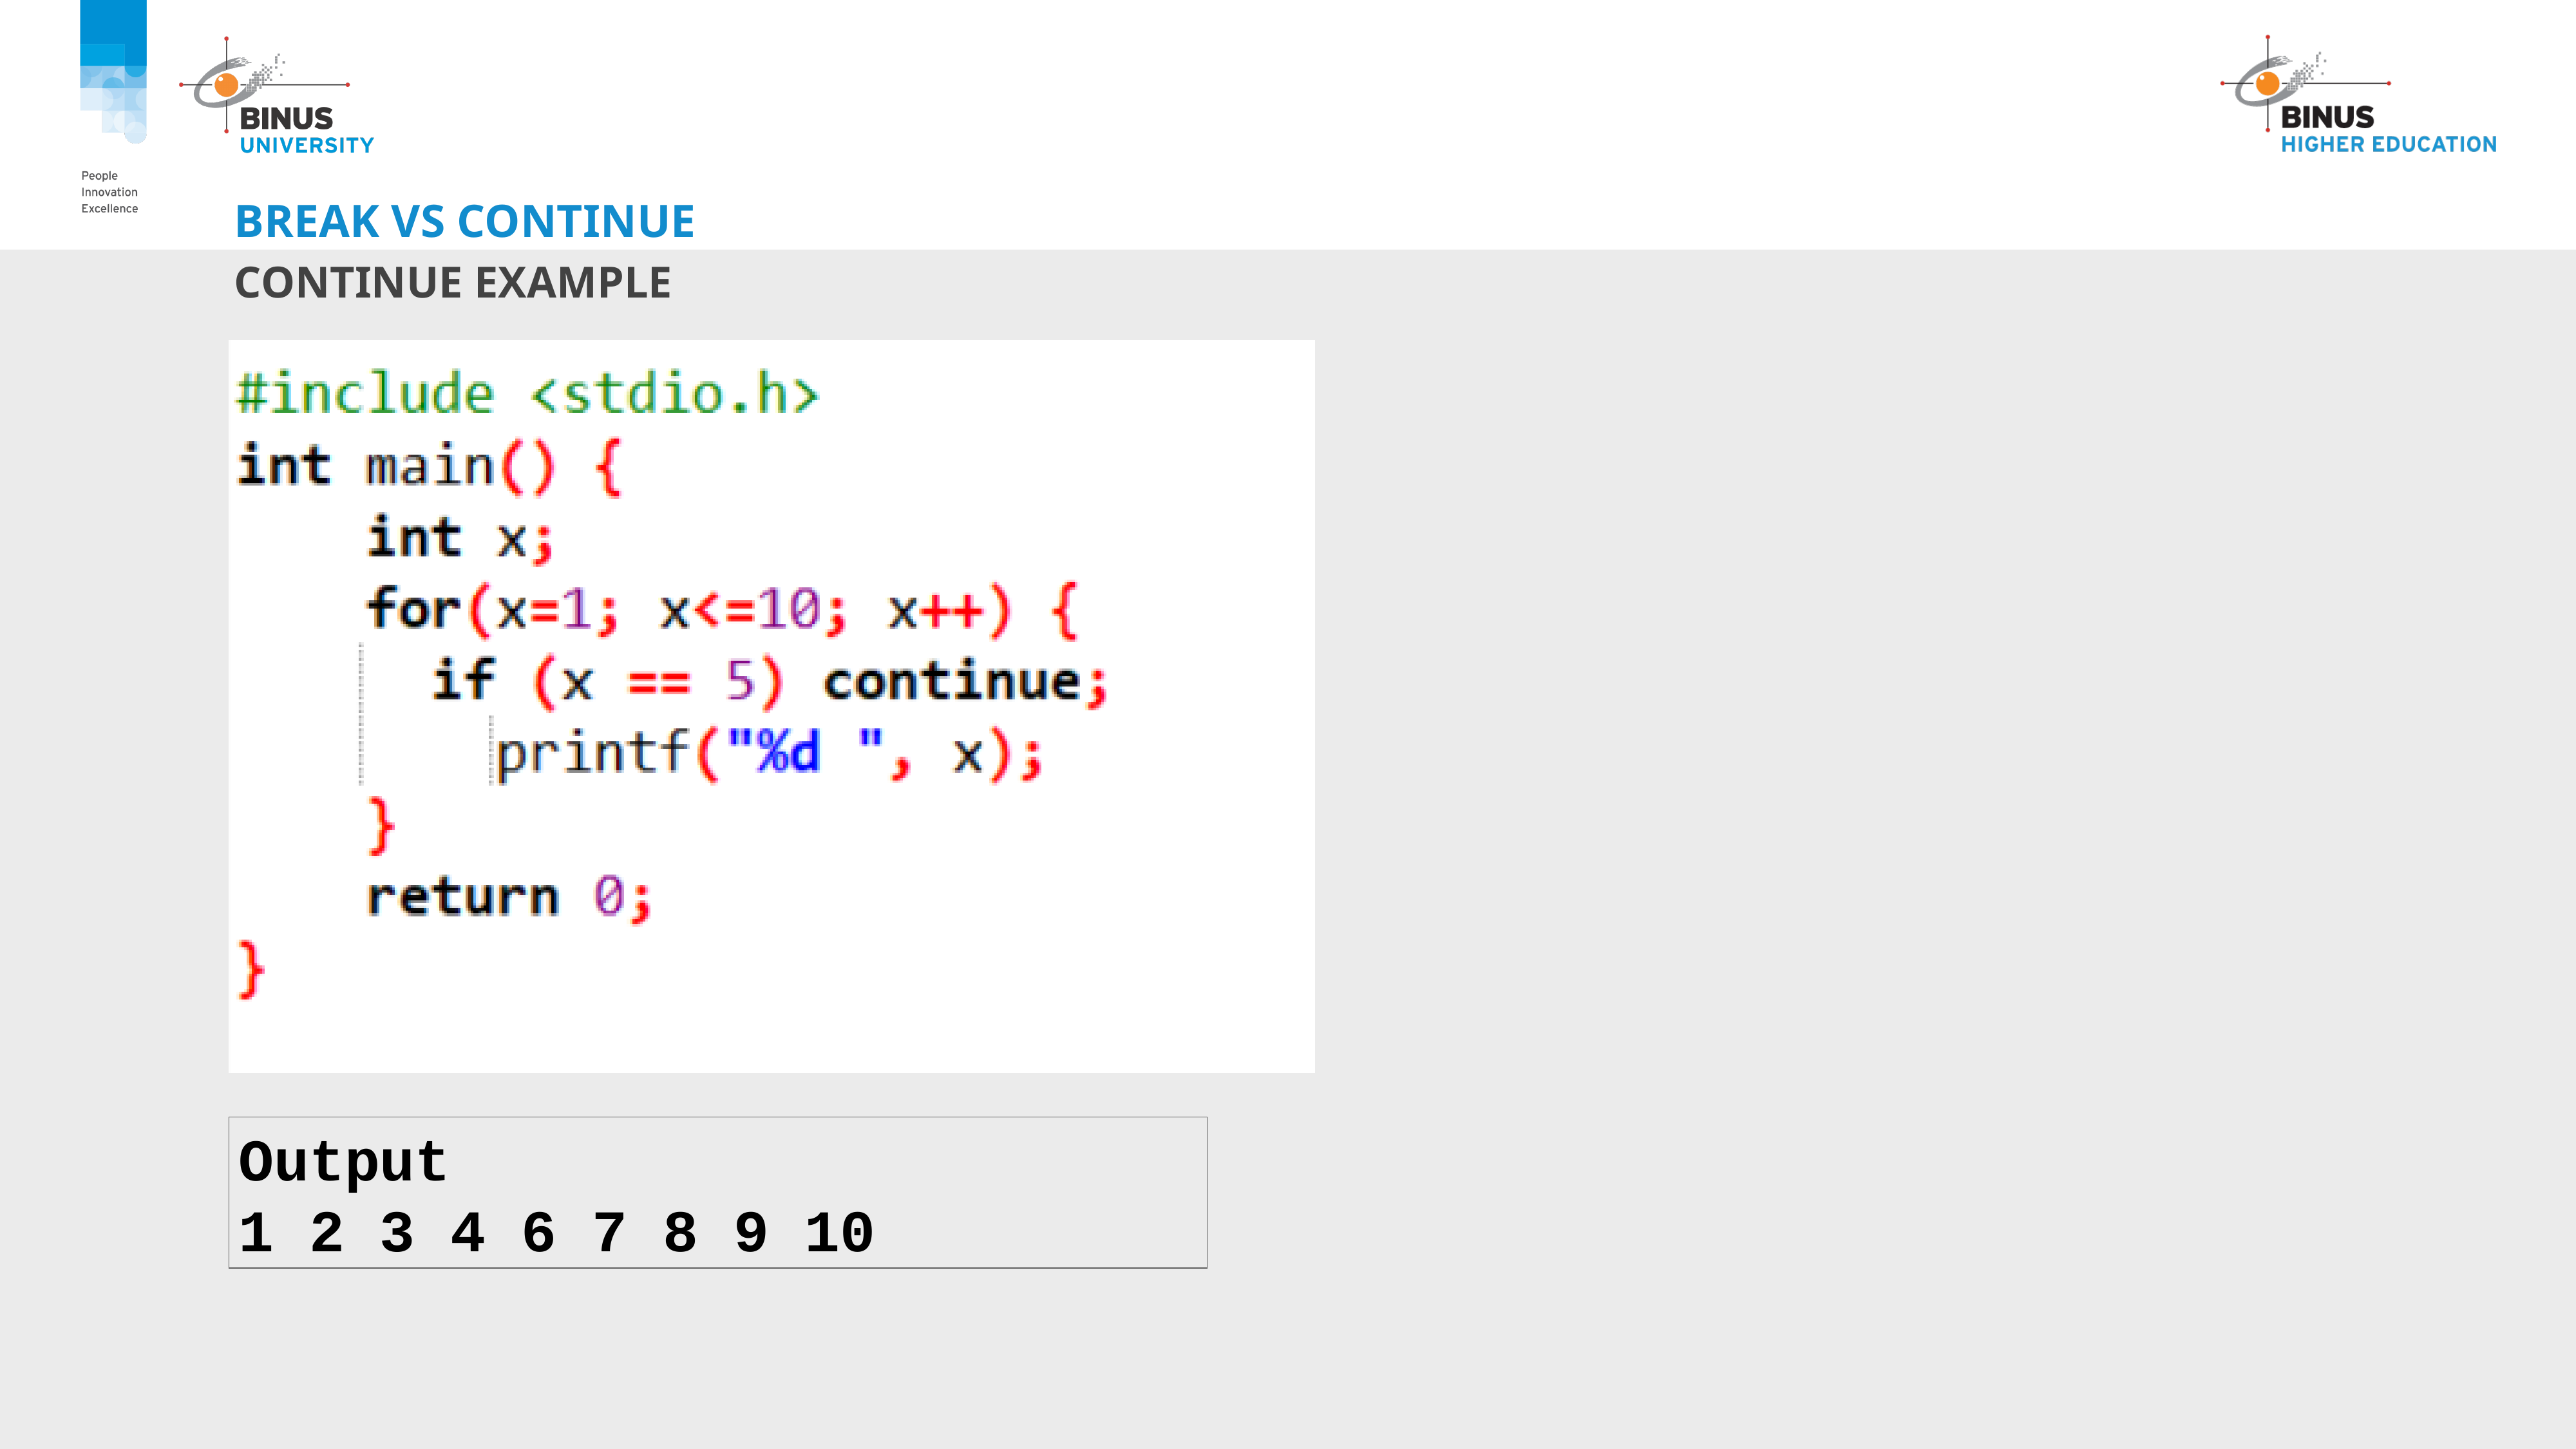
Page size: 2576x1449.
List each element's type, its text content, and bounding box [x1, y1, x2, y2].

picture [81, 146, 146, 213]
picture [174, 25, 374, 161]
picture [80, 66, 147, 144]
picture [2199, 0, 2496, 156]
picture [229, 340, 1316, 1073]
text_box Output 1 2 3 4 6 7 8 9 10 [229, 1117, 1208, 1268]
list continue example [228, 255, 1262, 341]
title Break vs continue [228, 197, 1784, 252]
